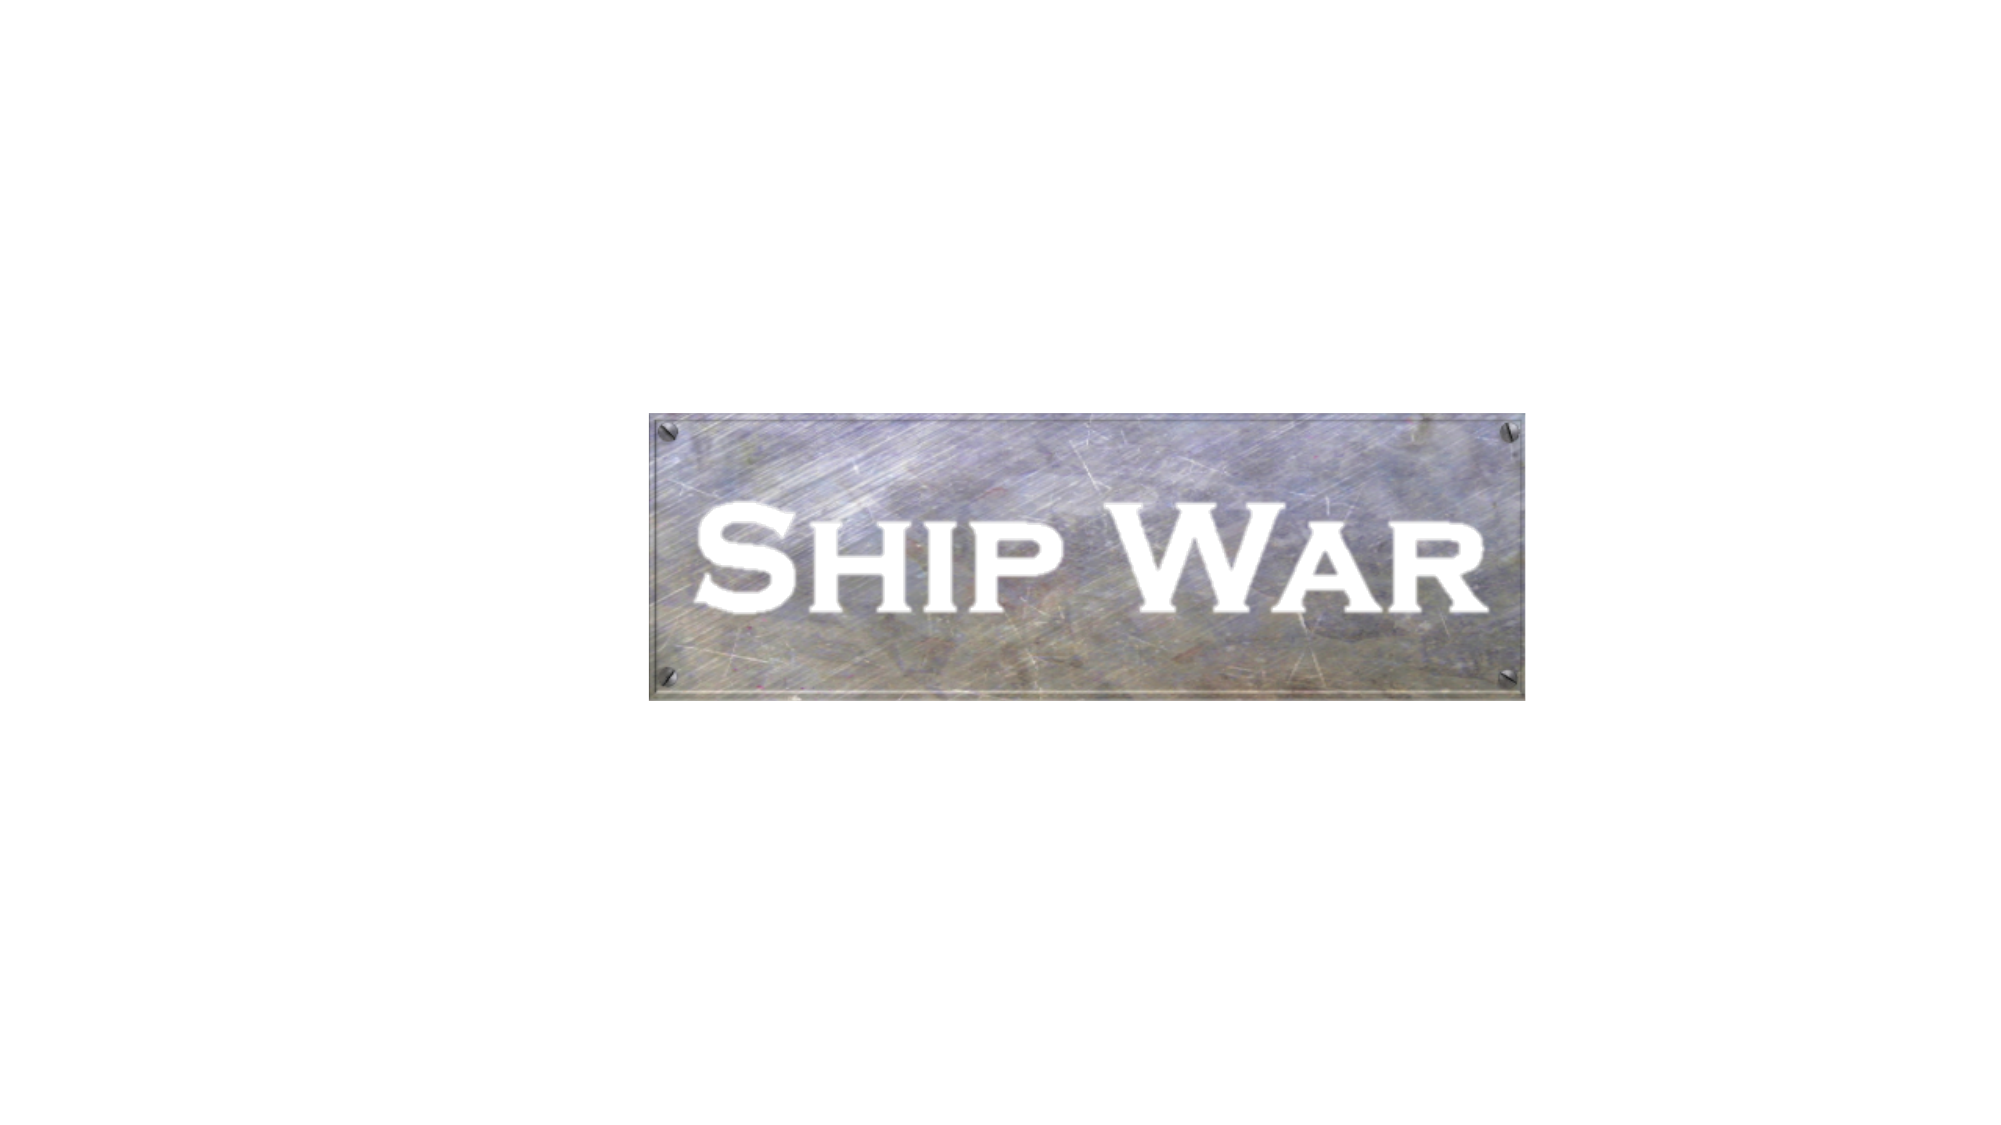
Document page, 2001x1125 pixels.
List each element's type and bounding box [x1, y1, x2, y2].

picture [648, 413, 1526, 701]
